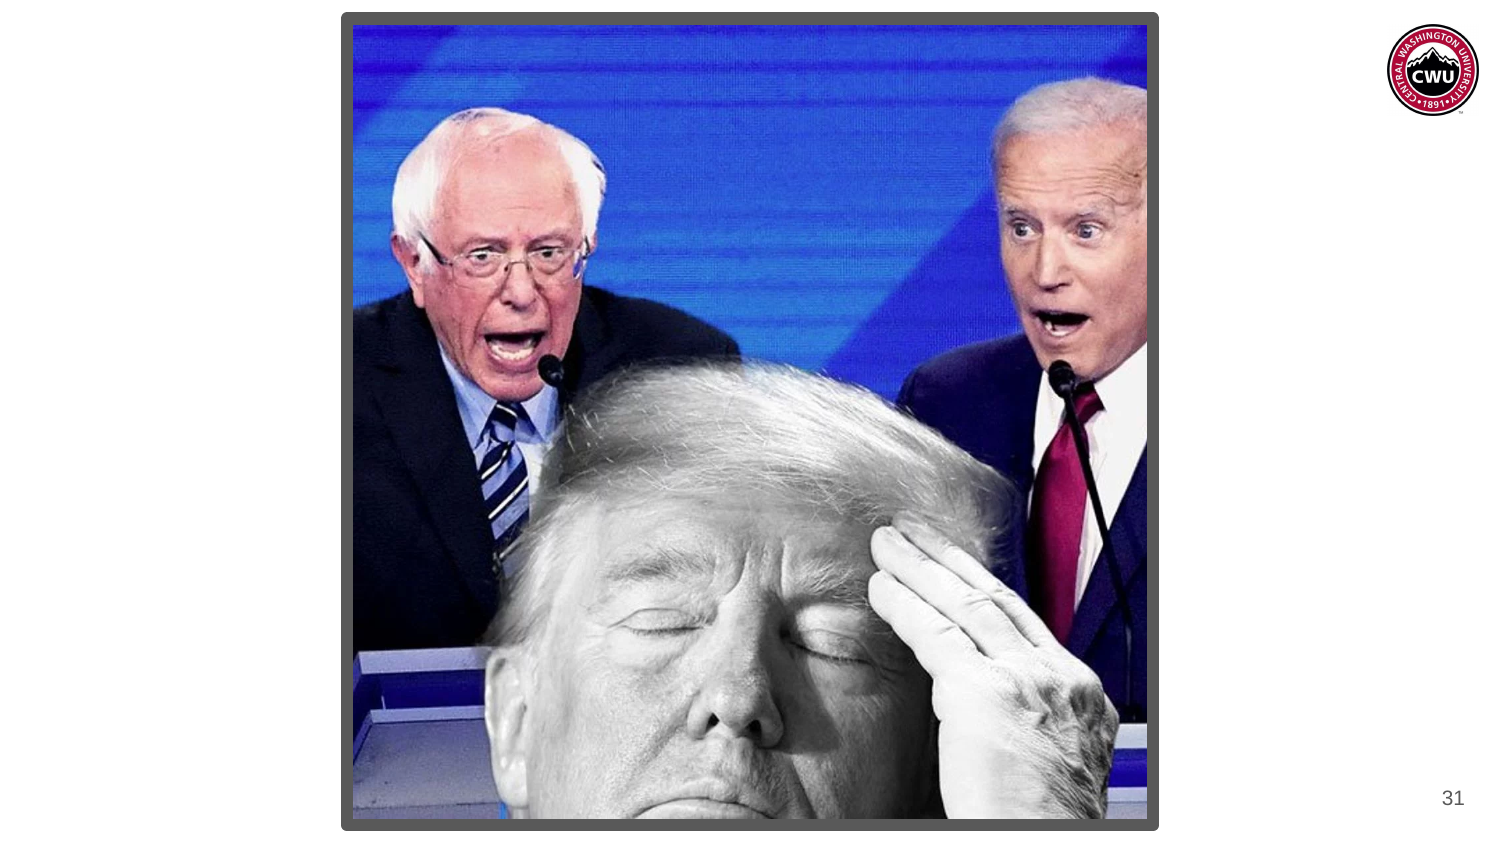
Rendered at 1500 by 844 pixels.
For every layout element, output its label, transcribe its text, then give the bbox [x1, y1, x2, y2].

picture [1387, 24, 1480, 117]
slide_number 31 [1389, 764, 1480, 830]
picture [352, 24, 1148, 819]
